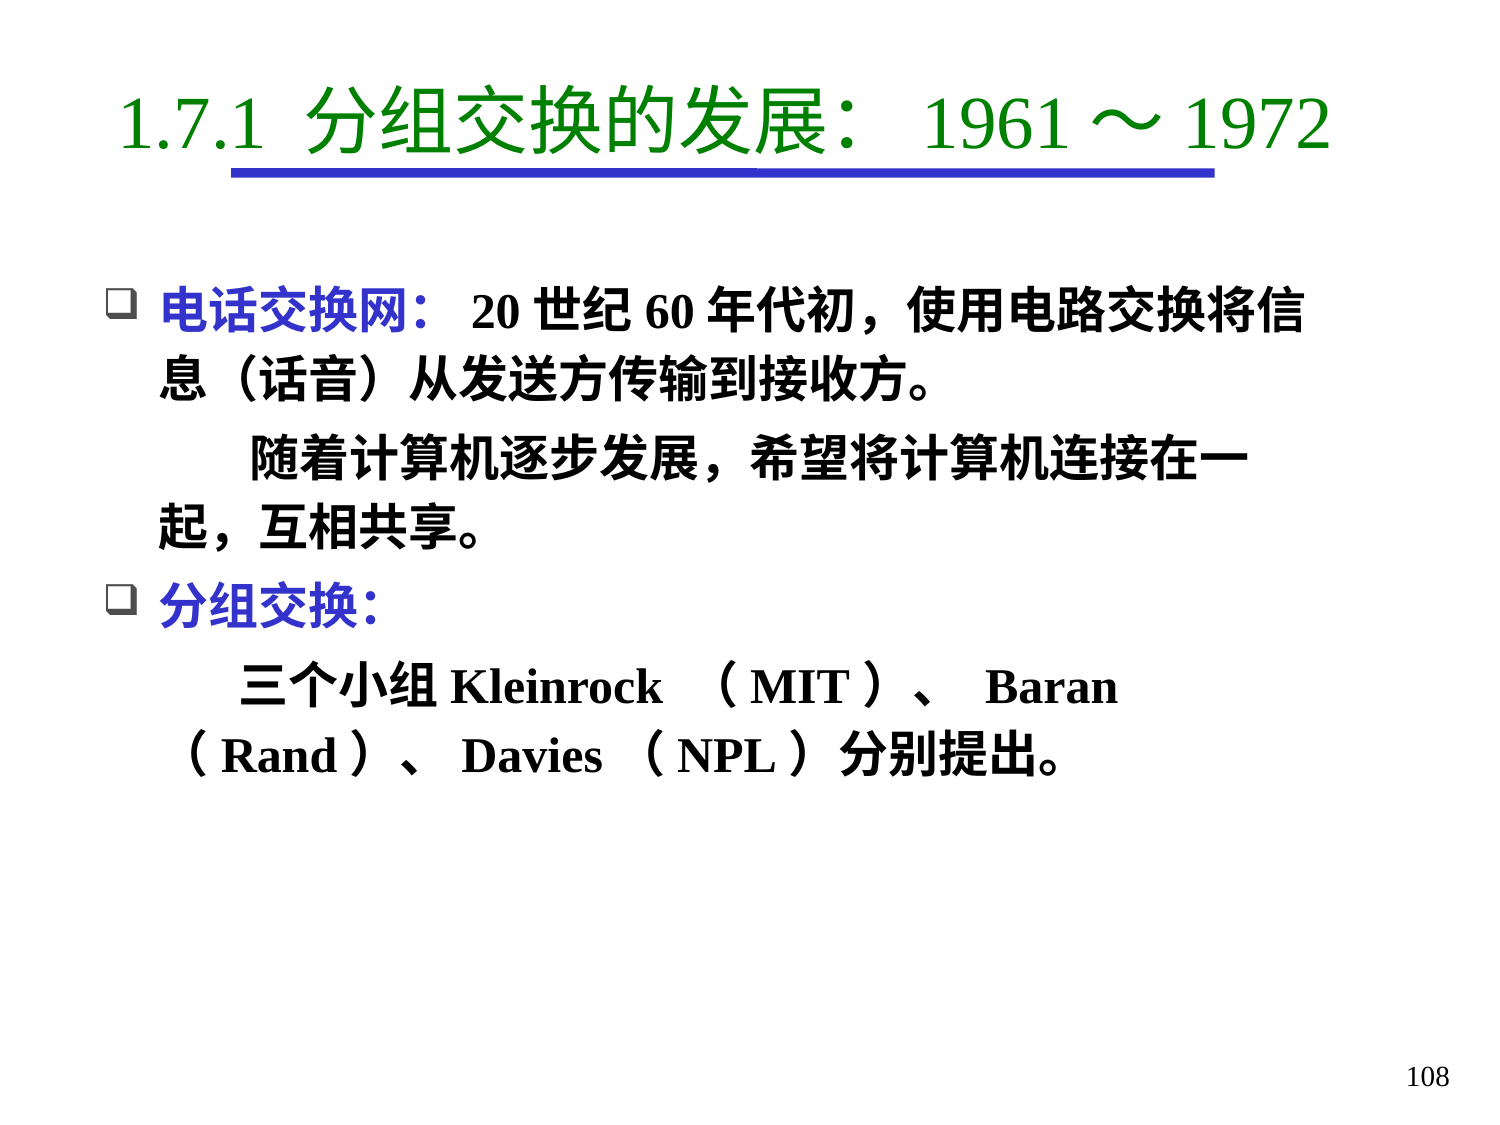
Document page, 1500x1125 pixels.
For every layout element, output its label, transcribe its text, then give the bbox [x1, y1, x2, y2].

slide_number 108 [1362, 1050, 1466, 1125]
title 1.7.1 分组交换的发展：1961～1972 [87, 37, 1363, 201]
list 电话交换网：20世纪60年代初，使用电路交换将信息（话音）从发送方传输到接收方。 随着计算机逐步发展，希望将计算机连接在一起，互相共享。 分组交换： 三个小组Kleinrock （MIT）、 Baran （Rand）、Davies（NPL）分别提出。 [87, 262, 1363, 1026]
